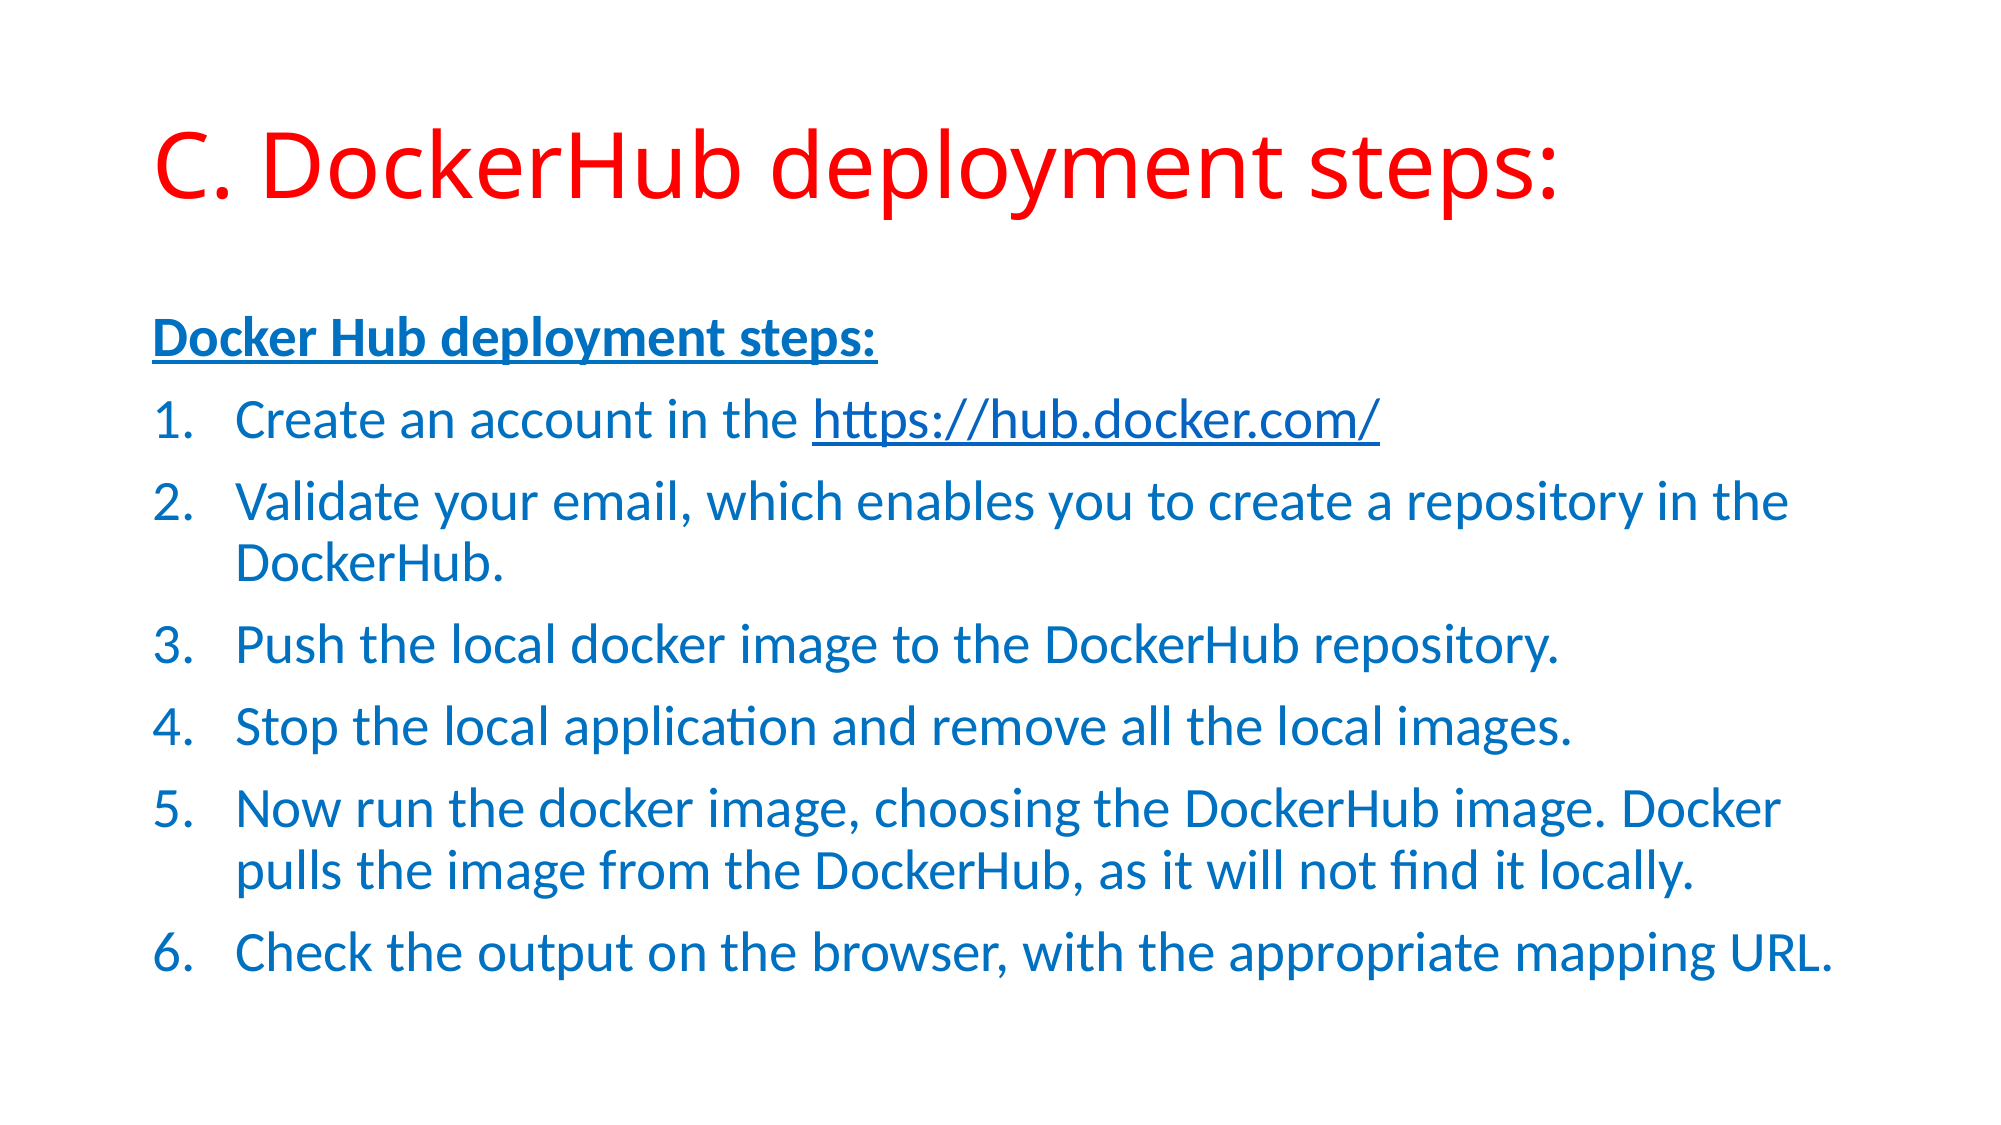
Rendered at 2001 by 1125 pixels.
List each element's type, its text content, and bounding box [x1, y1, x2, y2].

title C. DockerHub deployment steps: [137, 59, 1863, 278]
list Docker Hub deployment steps: Create an account in the https://hub.docker.com/ Validate your email, which enables you to create a repository in the DockerHub. Push the local docker image to the DockerHub repository. Stop the local application and remove all the local images. Now run the docker image, choosing the DockerHub image. Docker pulls the image from the DockerHub, as it will not find it locally. Check the output on the browser, with the appropriate mapping URL. [137, 299, 1863, 1014]
